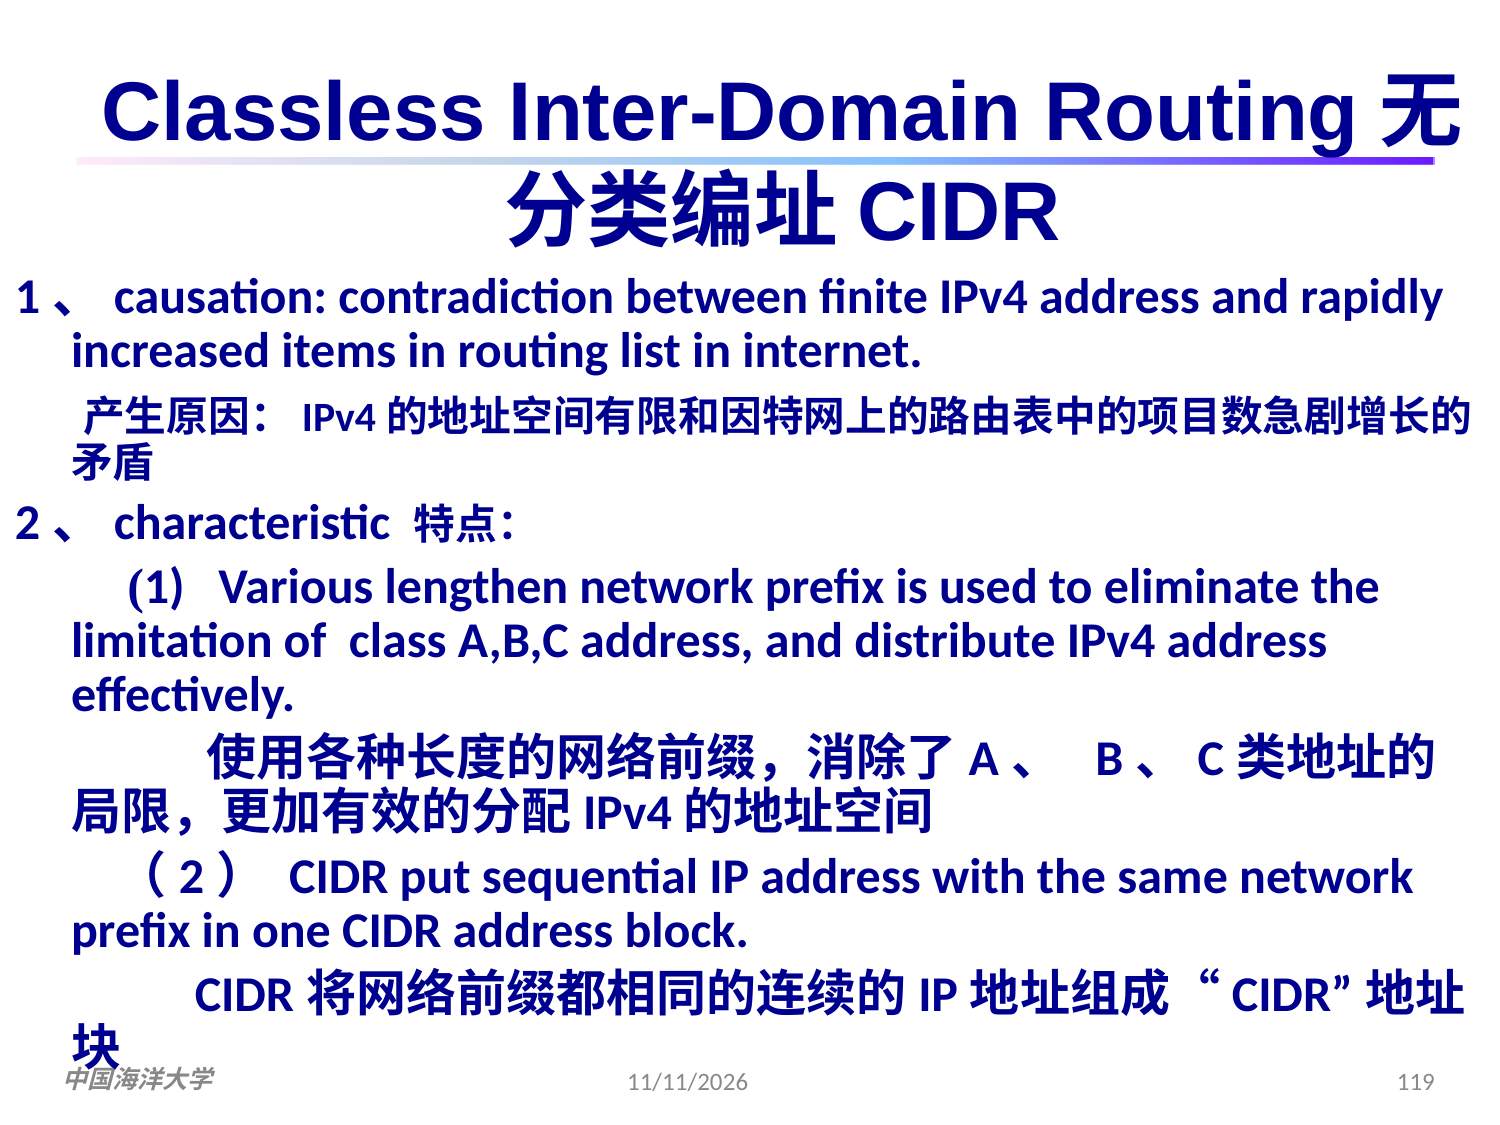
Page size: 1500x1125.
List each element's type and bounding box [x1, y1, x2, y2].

list [0, 262, 1500, 1125]
title [64, 50, 1500, 248]
